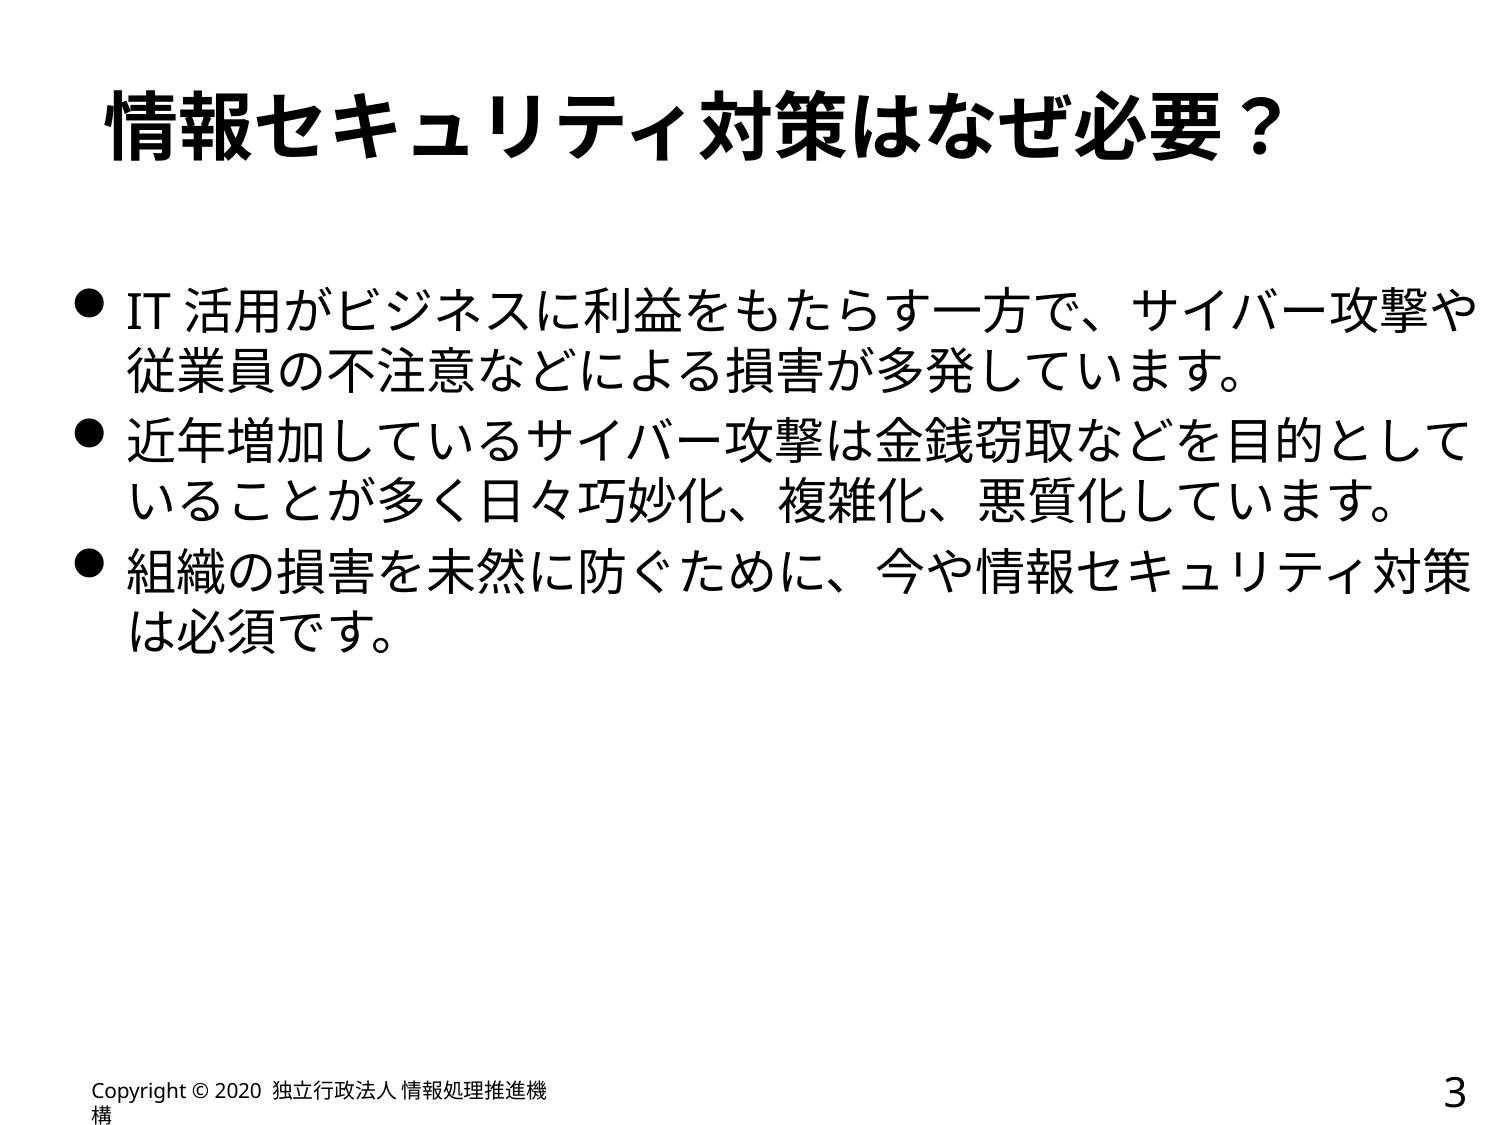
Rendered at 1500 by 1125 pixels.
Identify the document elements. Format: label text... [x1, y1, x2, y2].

list IT活用がビジネスに利益をもたらす一方で、サイバー攻撃や従業員の不注意などによる損害が多発しています。 近年増加しているサイバー攻撃は金銭窃取などを目的としていることが多く日々巧妙化、複雑化、悪質化しています。 組織の損害を未然に防ぐために、今や情報セキュリティ対策は必須です。 [55, 272, 1500, 1081]
title 情報セキュリティ対策はなぜ必要？ [88, 42, 1348, 206]
